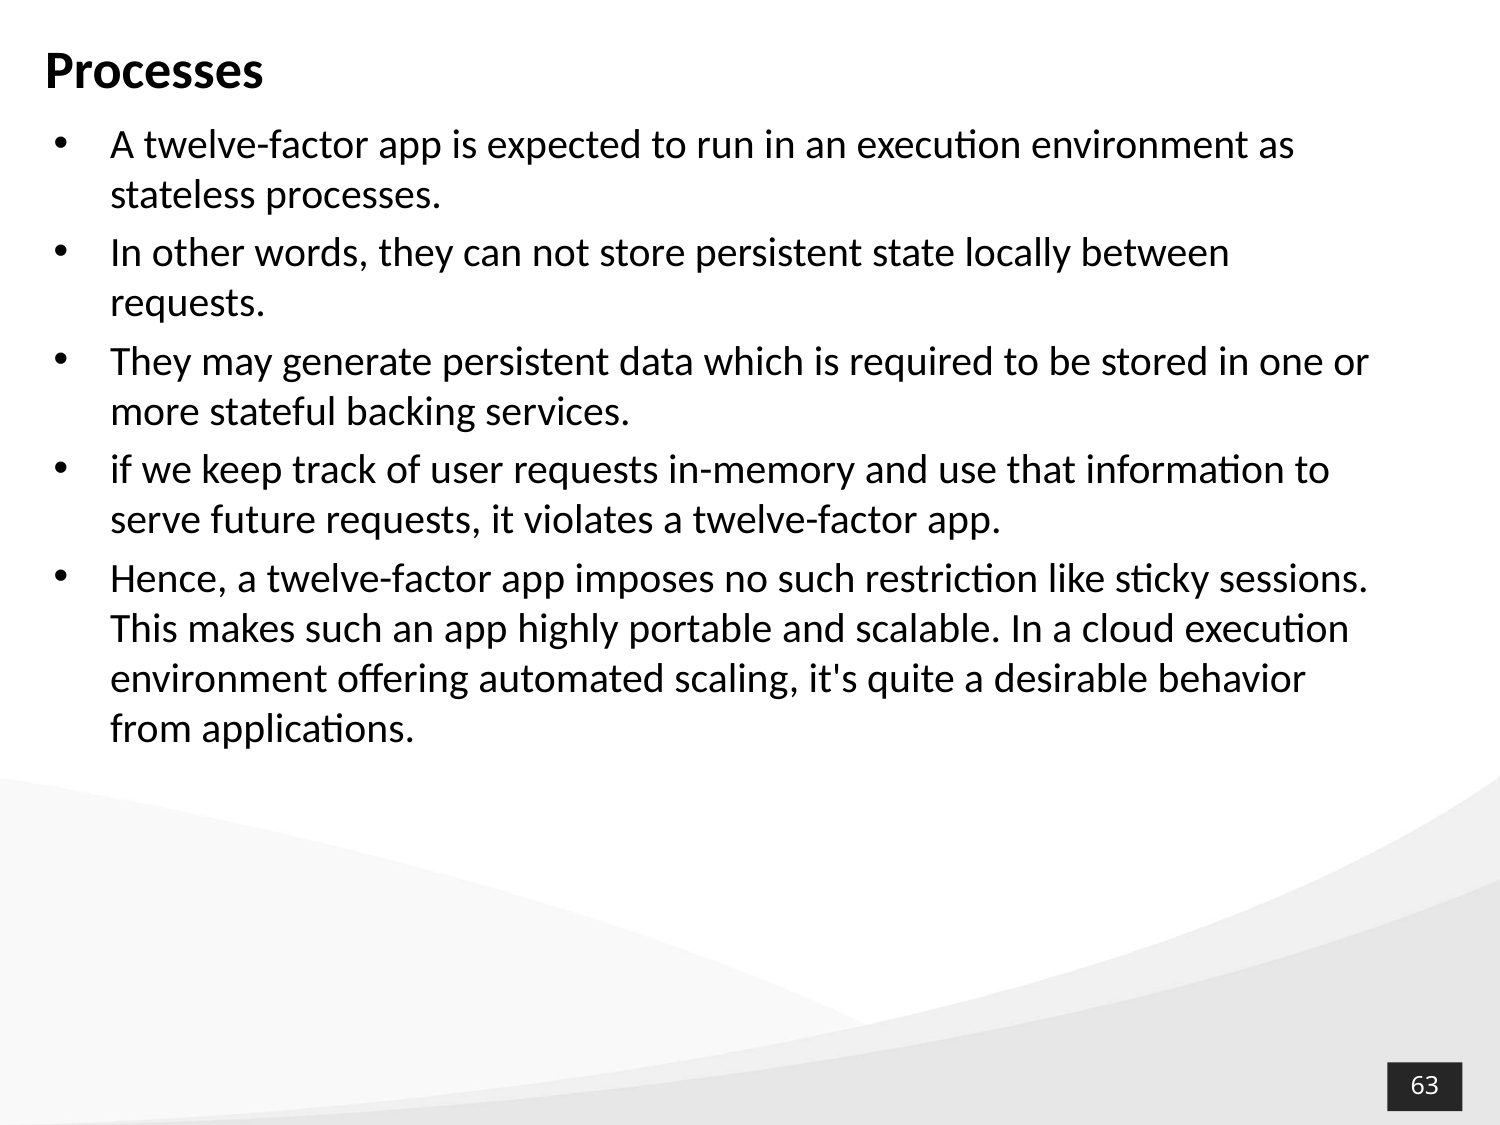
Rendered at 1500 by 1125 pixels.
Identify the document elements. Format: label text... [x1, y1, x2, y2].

picture [0, 0, 1500, 1125]
title Processes [30, 21, 1478, 113]
list A twelve-factor app is expected to run in an execution environment as stateless processes. In other words, they can not store persistent state locally between requests. They may generate persistent data which is required to be stored in one or more stateful backing services. if we keep track of user requests in-memory and use that information to serve future requests, it violates a twelve-factor app. Hence, a twelve-factor app imposes no such restriction like sticky sessions. This makes such an app highly portable and scalable. In a cloud execution environment offering automated scaling, it's quite a desirable behavior from applications. [38, 109, 1392, 1000]
